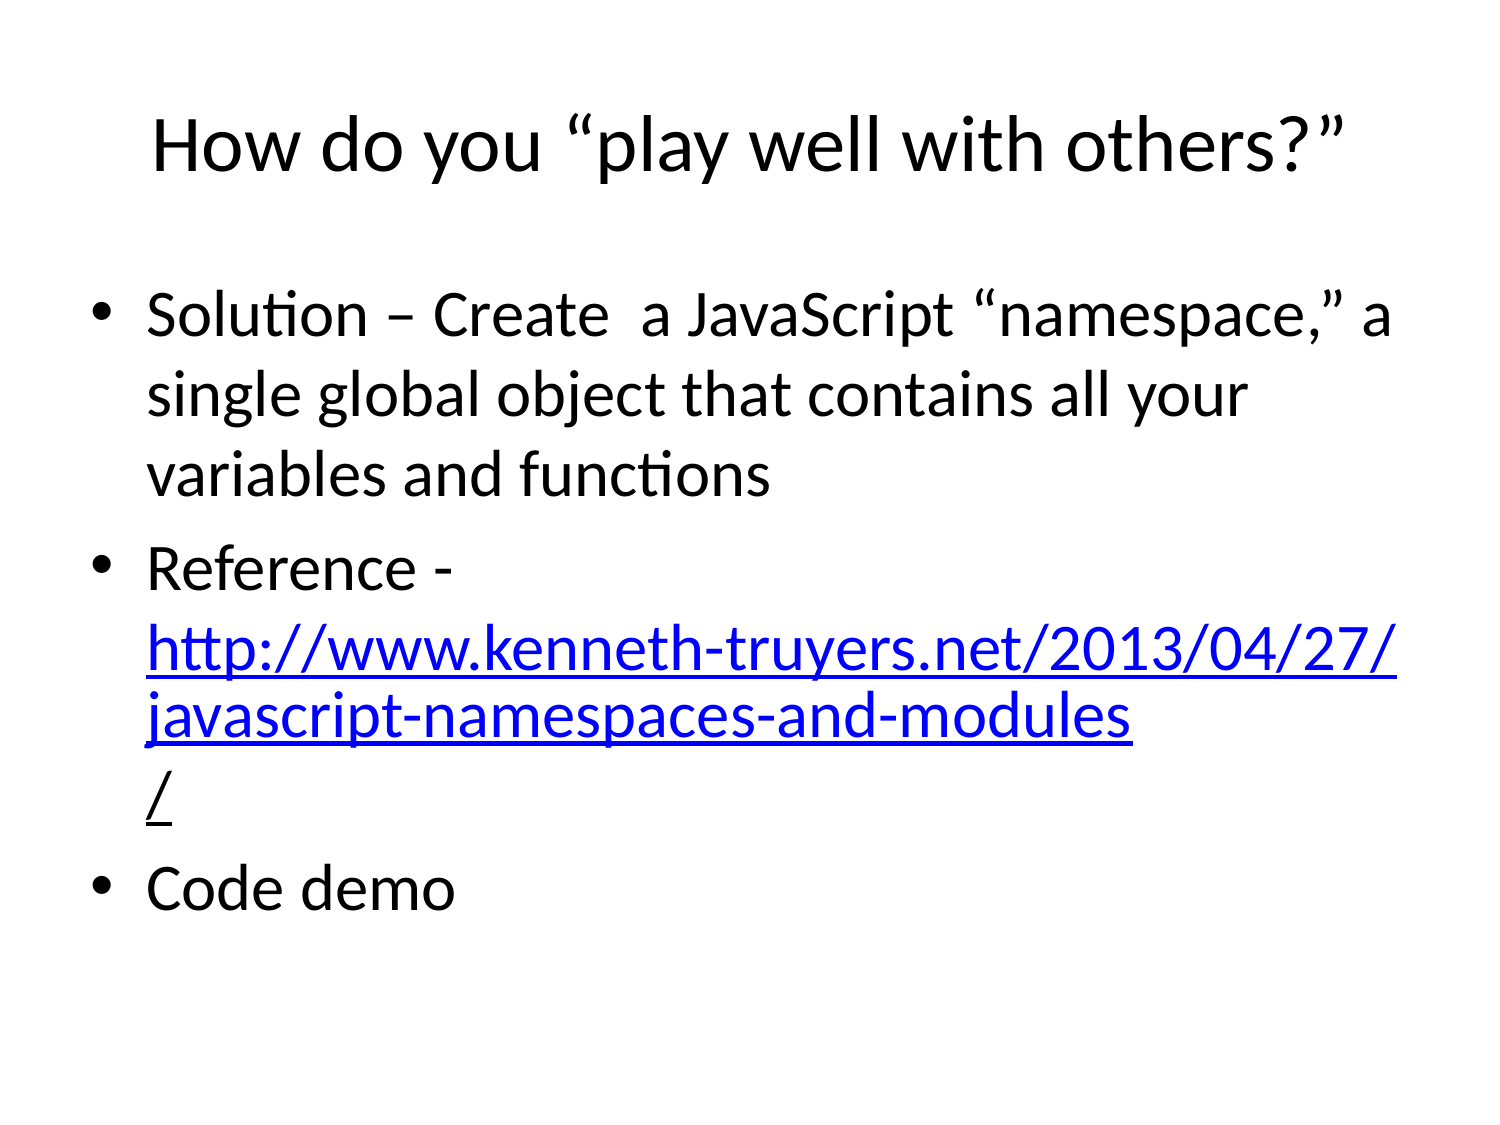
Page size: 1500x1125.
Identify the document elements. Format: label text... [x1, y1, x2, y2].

title How do you “play well with others?” [75, 45, 1425, 233]
list Solution – Create a JavaScript “namespace,” a single global object that contains all your variables and functions Reference - http://www.kenneth-truyers.net/2013/04/27/javascript-namespaces-and-modules/ Code demo [75, 262, 1425, 1005]
